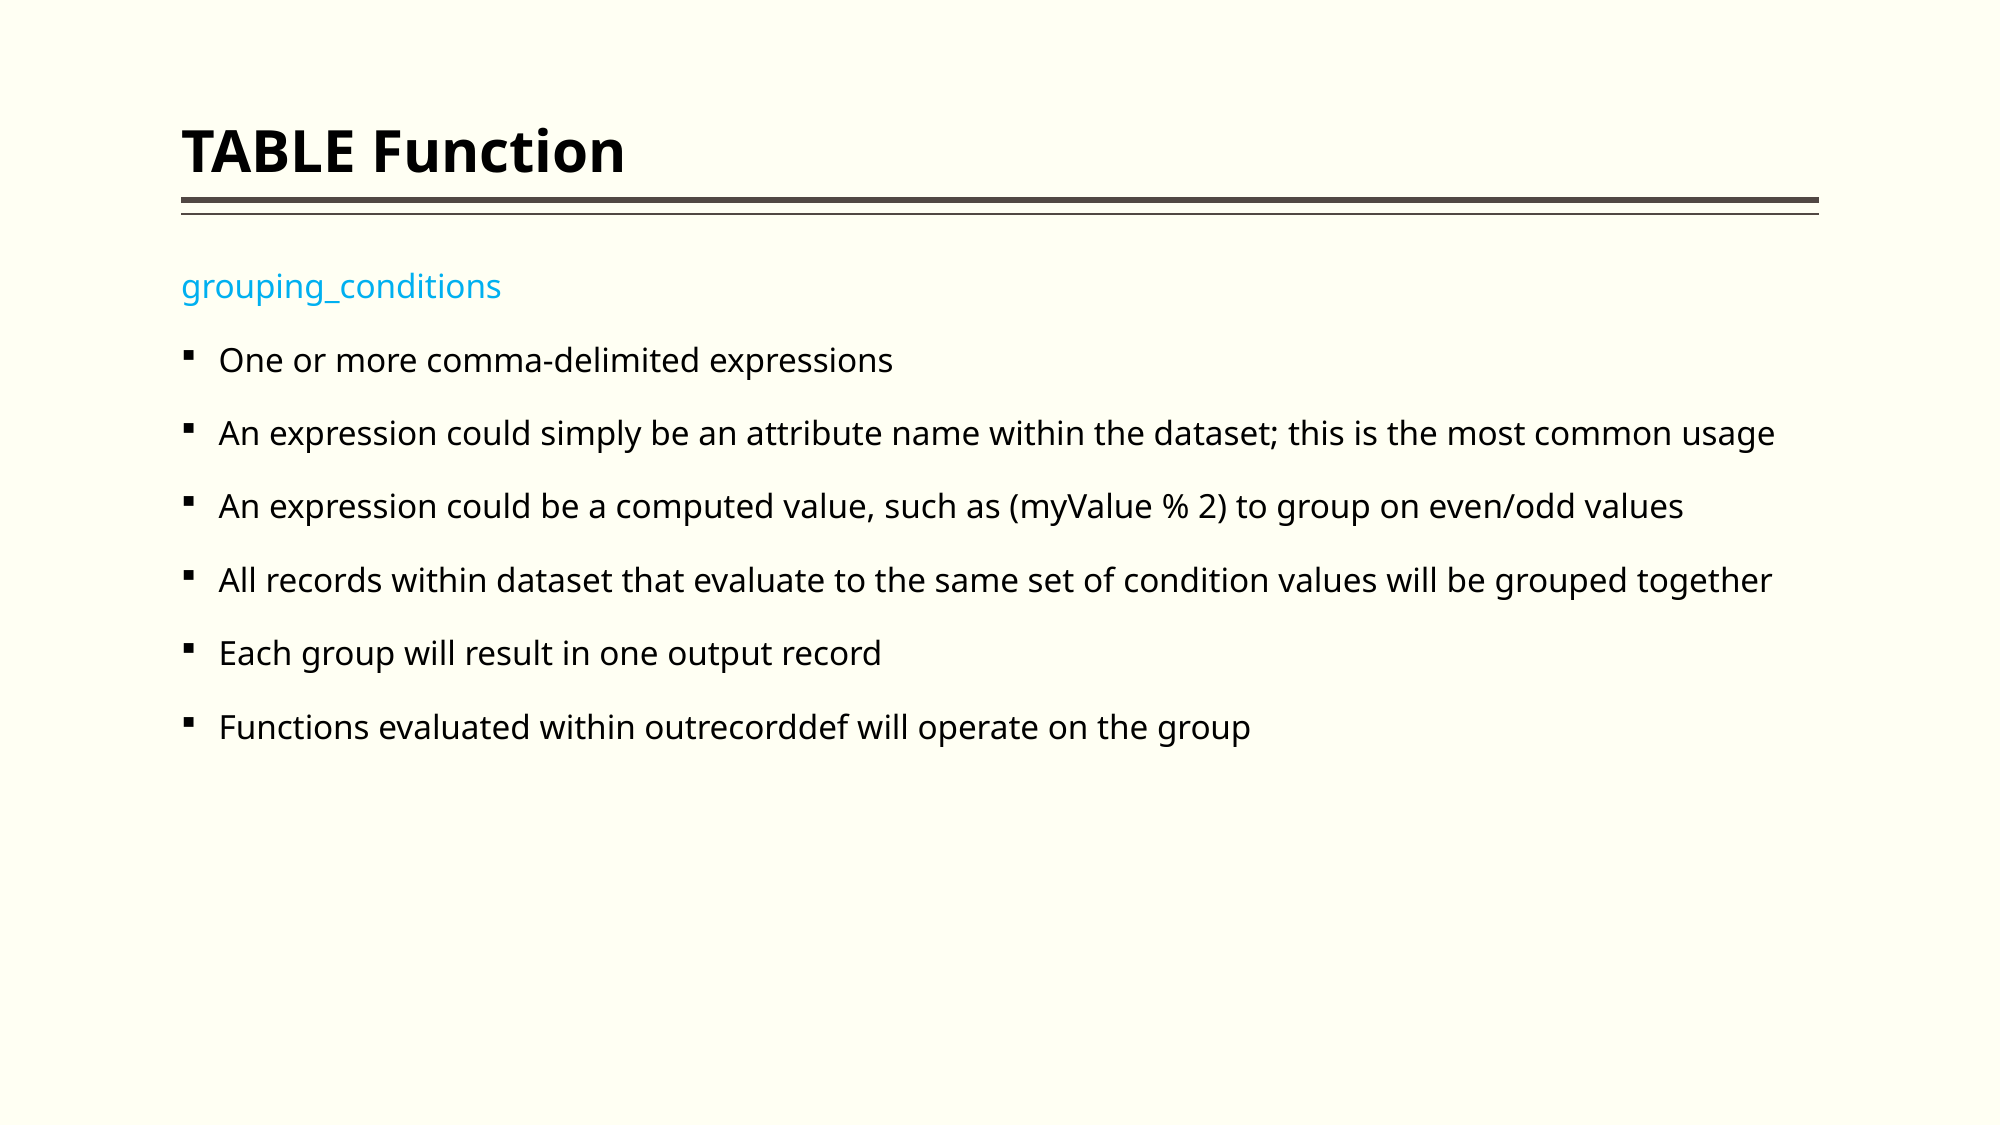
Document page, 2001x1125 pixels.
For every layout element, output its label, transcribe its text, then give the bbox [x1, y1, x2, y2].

title TABLE Function [181, 12, 1819, 193]
list grouping_conditions One or more comma-delimited expressions An expression could simply be an attribute name within the dataset; this is the most common usage An expression could be a computed value, such as (myValue % 2) to group on even/odd values All records within dataset that evaluate to the same set of condition values will be grouped together Each group will result in one output record Functions evaluated within outrecorddef will operate on the group [181, 262, 1819, 1013]
